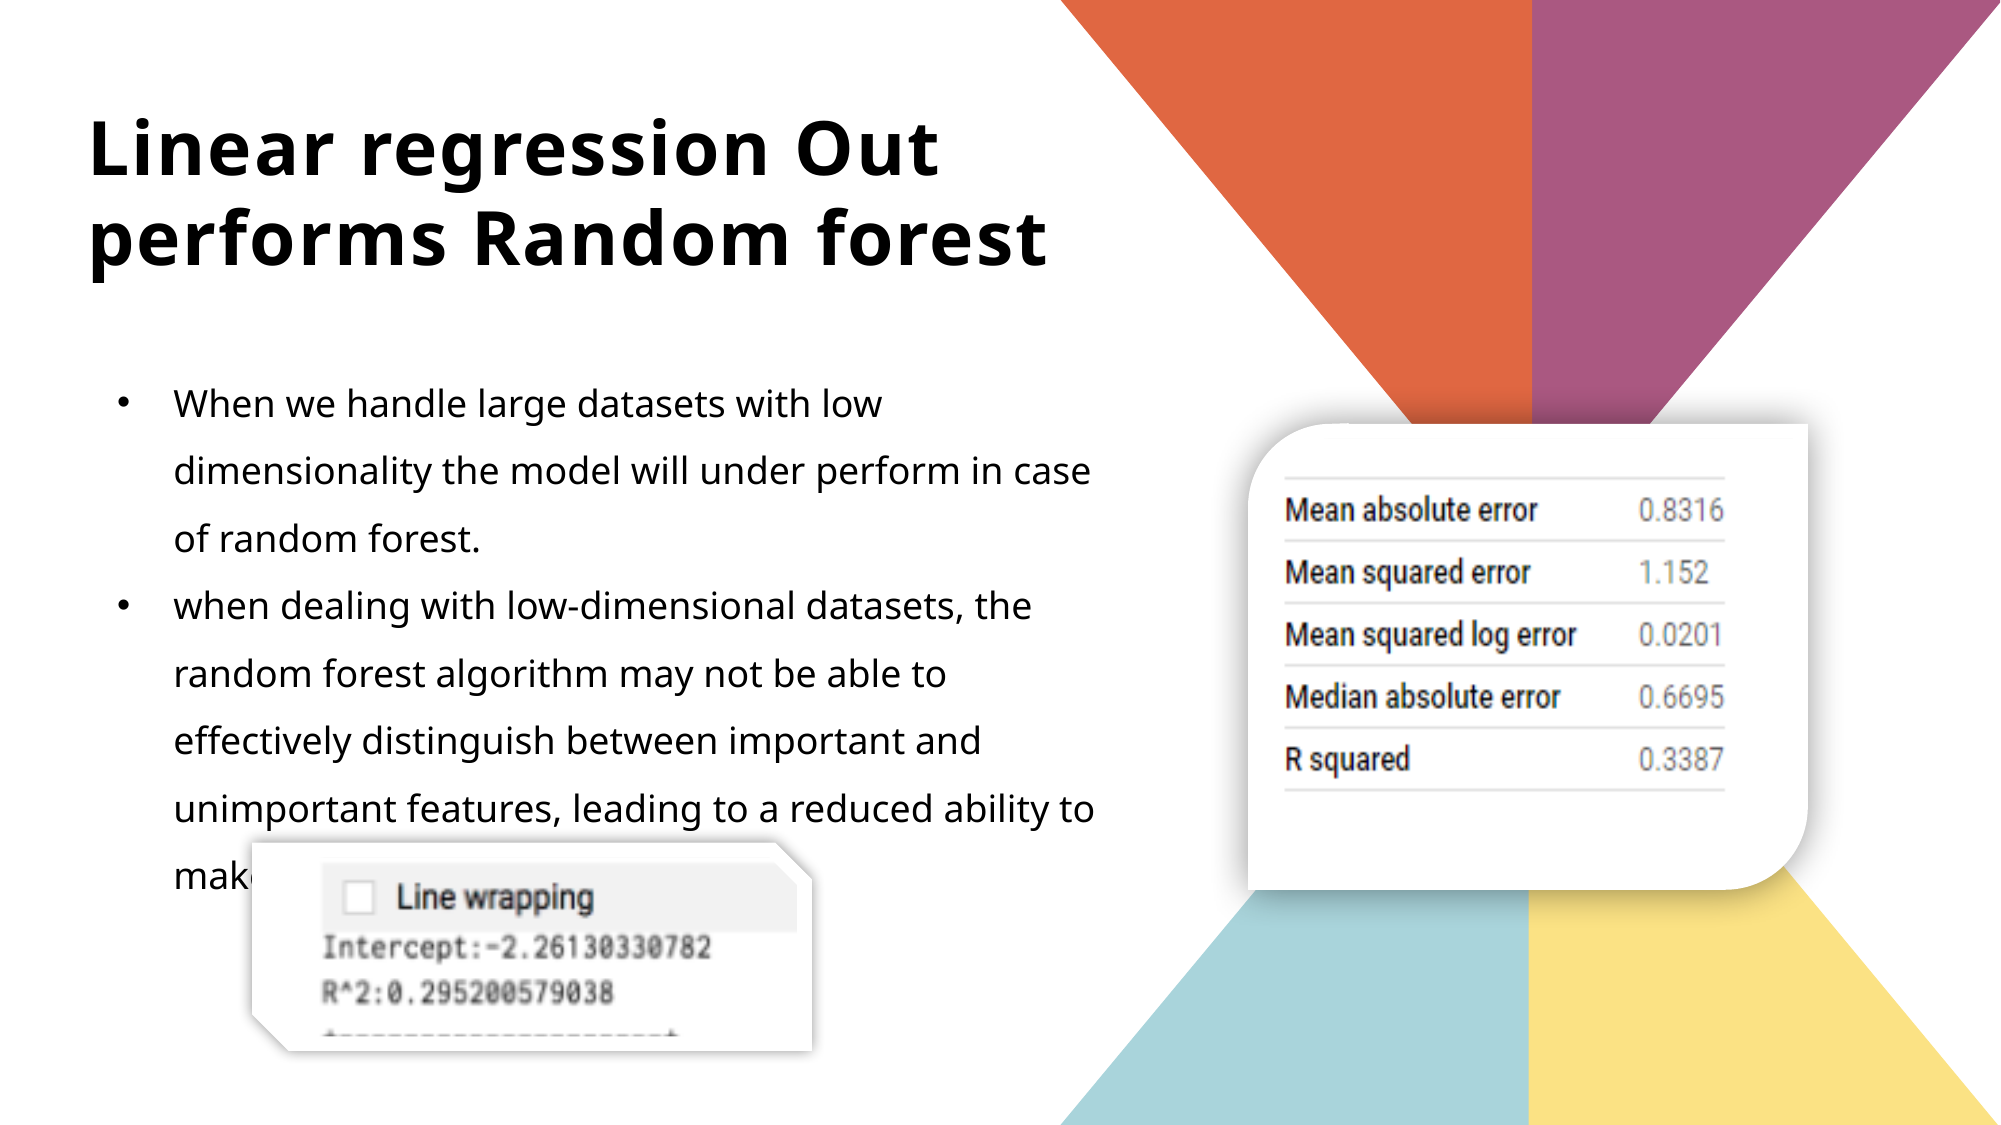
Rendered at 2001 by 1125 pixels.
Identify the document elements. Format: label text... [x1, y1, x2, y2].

picture [1255, 431, 1801, 883]
title Linear regression Out performs Random forest [72, 39, 1196, 343]
list When we handle large datasets with low dimensionality the model will under perform in case of random forest. when dealing with low-dimensional datasets, the random forest algorithm may not be able to effectively distinguish between important and unimportant features, leading to a reduced ability to make accurate predictions. [102, 349, 1115, 683]
picture [259, 849, 805, 1044]
